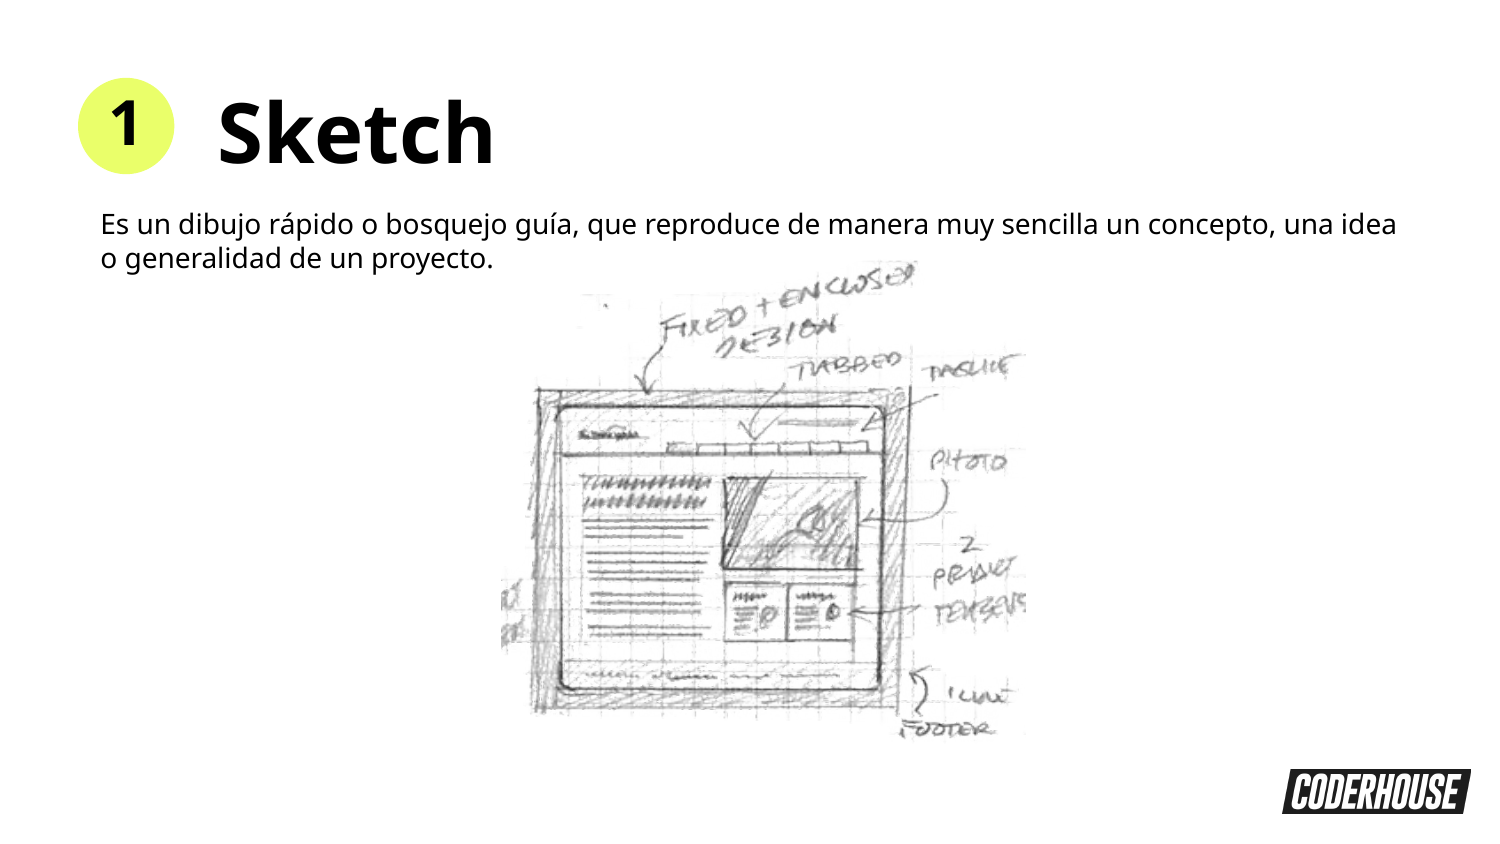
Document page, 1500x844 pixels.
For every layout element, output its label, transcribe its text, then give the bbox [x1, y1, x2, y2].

picture [1281, 769, 1471, 814]
text_box Es un dibujo rápido o bosquejo guía, que reproduce de manera muy sencilla un concepto, una idea o generalidad de un proyecto. [85, 191, 1415, 289]
picture [500, 258, 1026, 754]
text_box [77, 76, 175, 176]
text_box Sketch [202, 76, 1372, 191]
